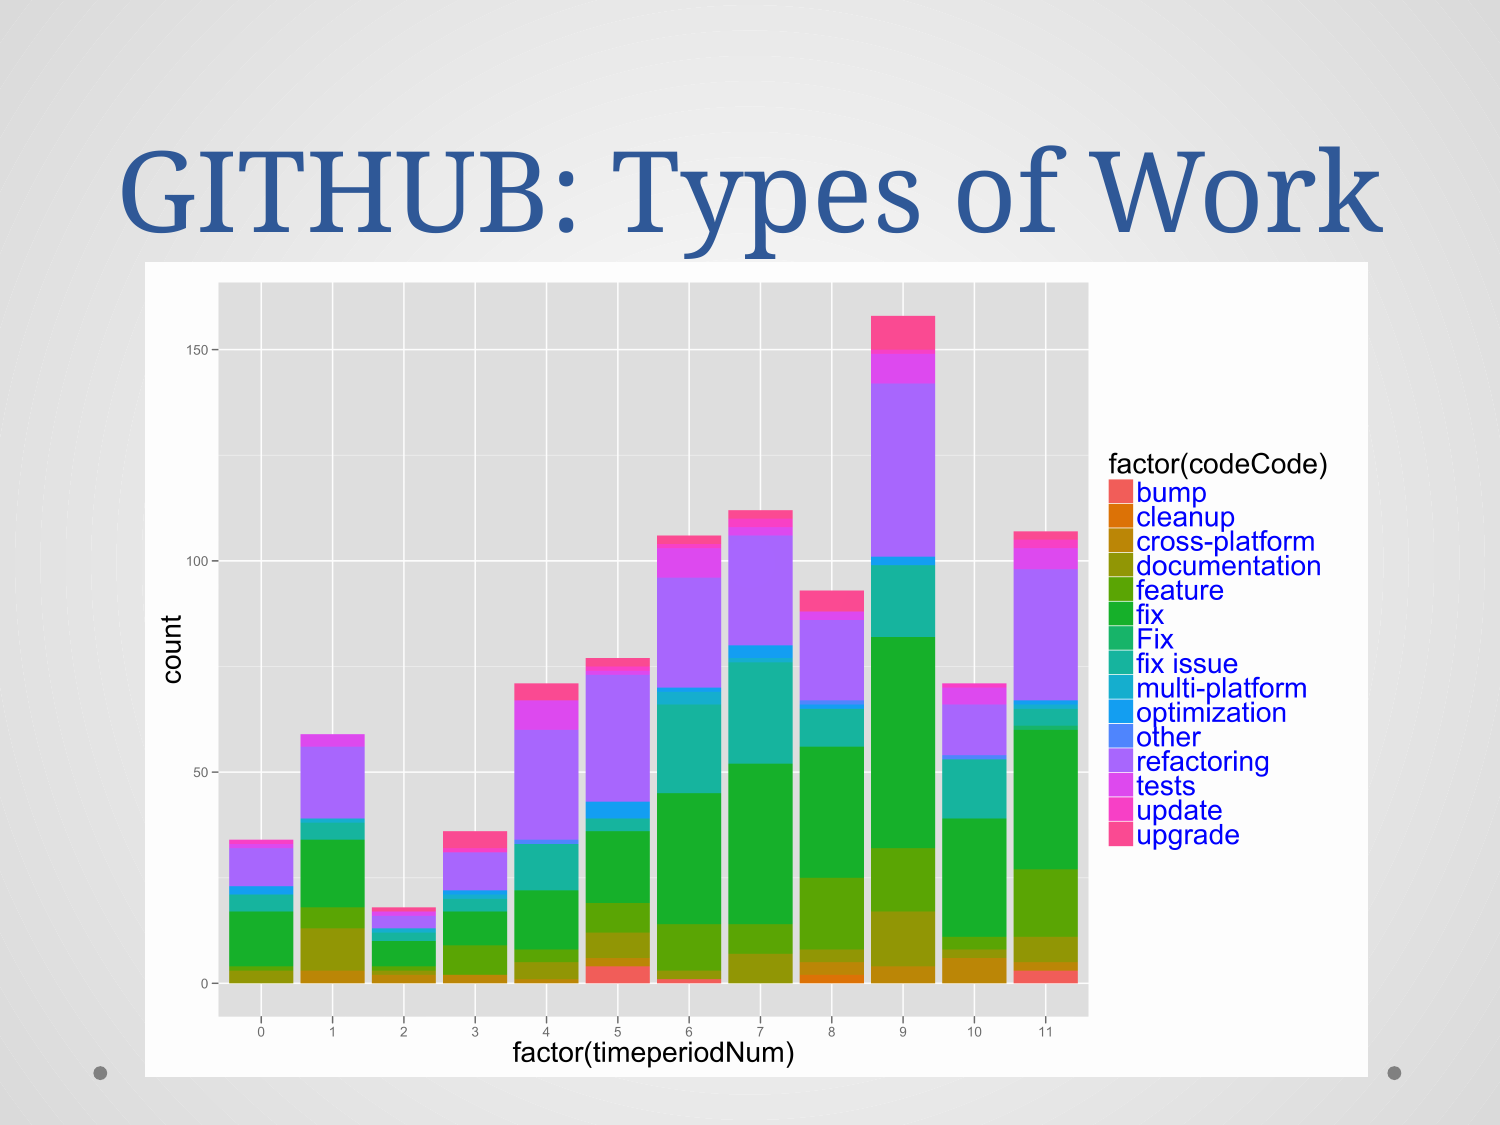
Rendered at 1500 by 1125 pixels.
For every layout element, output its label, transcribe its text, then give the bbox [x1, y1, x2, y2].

picture [145, 262, 1368, 1078]
title GITHUB: Types of Work [75, 0, 1425, 263]
